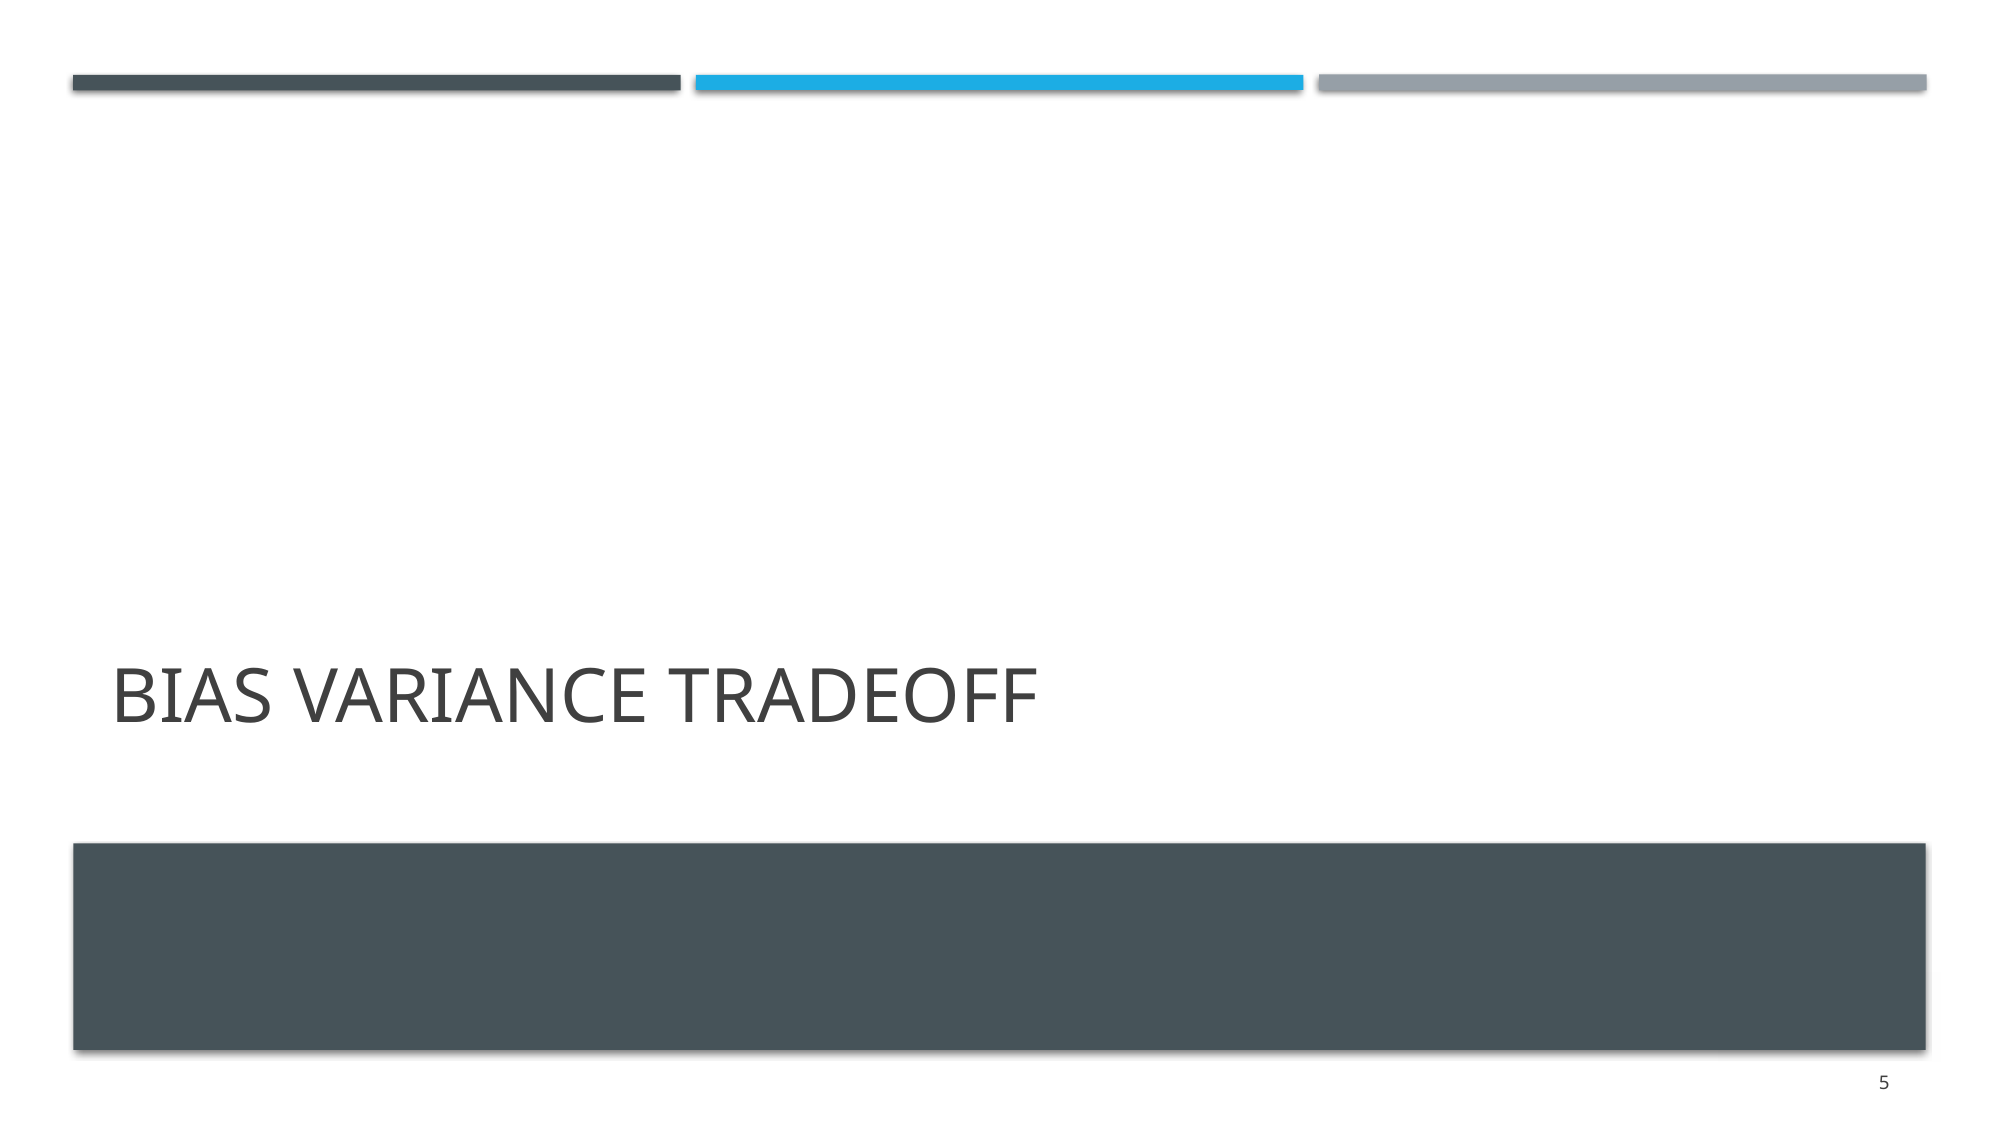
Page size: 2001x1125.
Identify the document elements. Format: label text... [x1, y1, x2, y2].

slide_number 5 [1732, 1053, 1905, 1114]
picture [1718, 972, 1941, 1062]
title Bias variance tradeoff [95, 392, 1905, 745]
